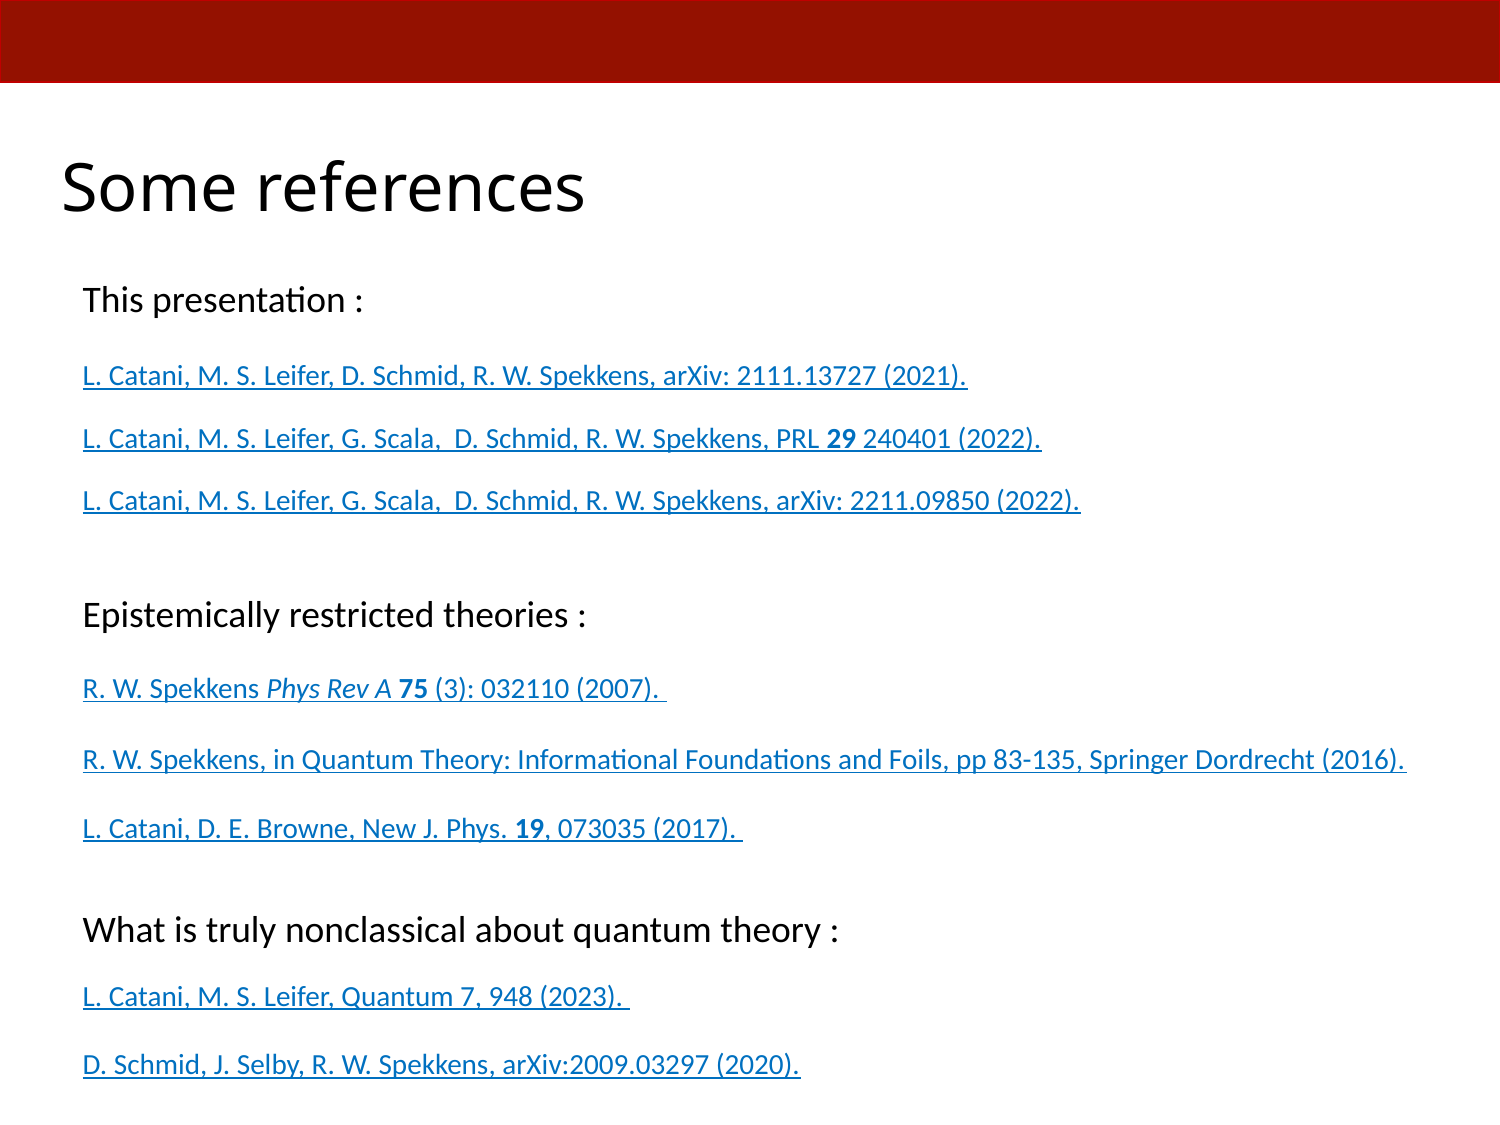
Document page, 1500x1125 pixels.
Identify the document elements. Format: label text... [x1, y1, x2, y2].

text_box L. Catani, M. S. Leifer, G. Scala, D. Schmid, R. W. Spekkens, PRL 29 240401 (2022). [67, 411, 1152, 462]
text_box L. Catani, D. E. Browne, New J. Phys. 19, 073035 (2017). [67, 801, 974, 852]
text_box L. Catani, M. S. Leifer, Quantum 7, 948 (2023). [67, 969, 1198, 1020]
text_box R. W. Spekkens, in Quantum Theory: Informational Foundations and Foils, pp 83-135, Springer Dordrecht (2016). [1386, 733, 1439, 783]
text_box L. Catani, M. S. Leifer, G. Scala, D. Schmid, R. W. Spekkens, arXiv: 2211.09850 (2022). [67, 473, 1152, 524]
text_box This presentation : Epistemically restricted theories : What is truly nonclassical about quantum theory : [67, 267, 1386, 1093]
text_box [0, 0, 1500, 83]
text_box D. Schmid, J. Selby, R. W. Spekkens, arXiv:2009.03297 (2020). [67, 1038, 974, 1088]
text_box L. Catani, M. S. Leifer, D. Schmid, R. W. Spekkens, arXiv: 2111.13727 (2021). [67, 349, 1034, 399]
text_box Some references [46, 148, 1439, 233]
